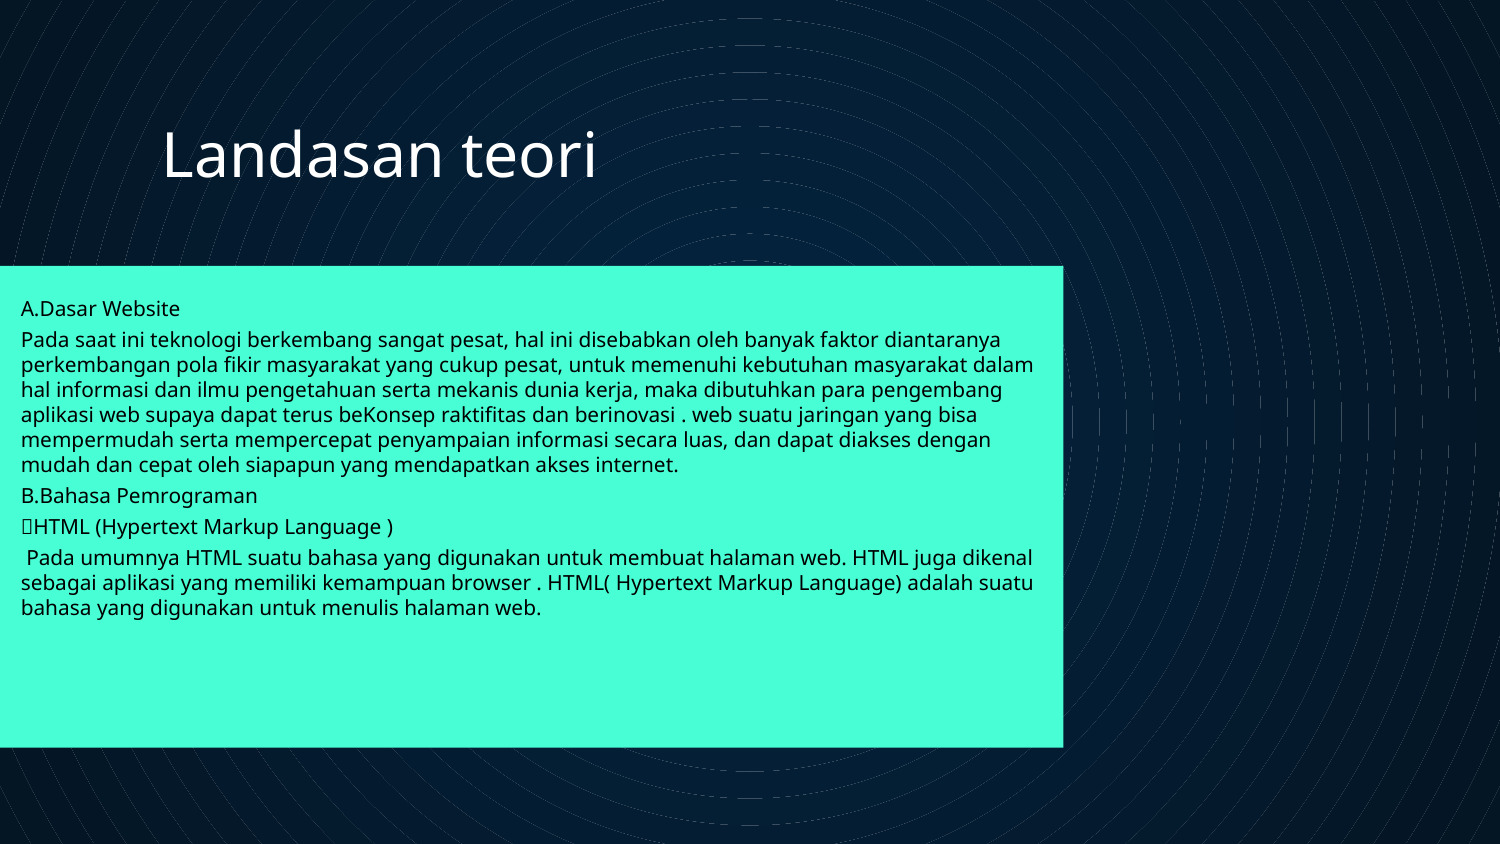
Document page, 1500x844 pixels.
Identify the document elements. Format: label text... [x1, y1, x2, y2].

title Landasan teori [146, 105, 1449, 206]
list A.Dasar Website Pada saat ini teknologi berkembang sangat pesat, hal ini disebabkan oleh banyak faktor diantaranya perkembangan pola fikir masyarakat yang cukup pesat, untuk memenuhi kebutuhan masyarakat dalam hal informasi dan ilmu pengetahuan serta mekanis dunia kerja, maka dibutuhkan para pengembang aplikasi web supaya dapat terus beKonsep raktifitas dan berinovasi . web suatu jaringan yang bisa mempermudah serta mempercepat penyampaian informasi secara luas, dan dapat diakses dengan mudah dan cepat oleh siapapun yang mendapatkan akses internet. B.Bahasa Pemrograman HTML (Hypertext Markup Language ) Pada umumnya HTML suatu bahasa yang digunakan untuk membuat halaman web. HTML juga dikenal sebagai aplikasi yang memiliki kemampuan browser . HTML( Hypertext Markup Language) adalah suatu bahasa yang digunakan untuk menulis halaman web. [5, 280, 1060, 844]
